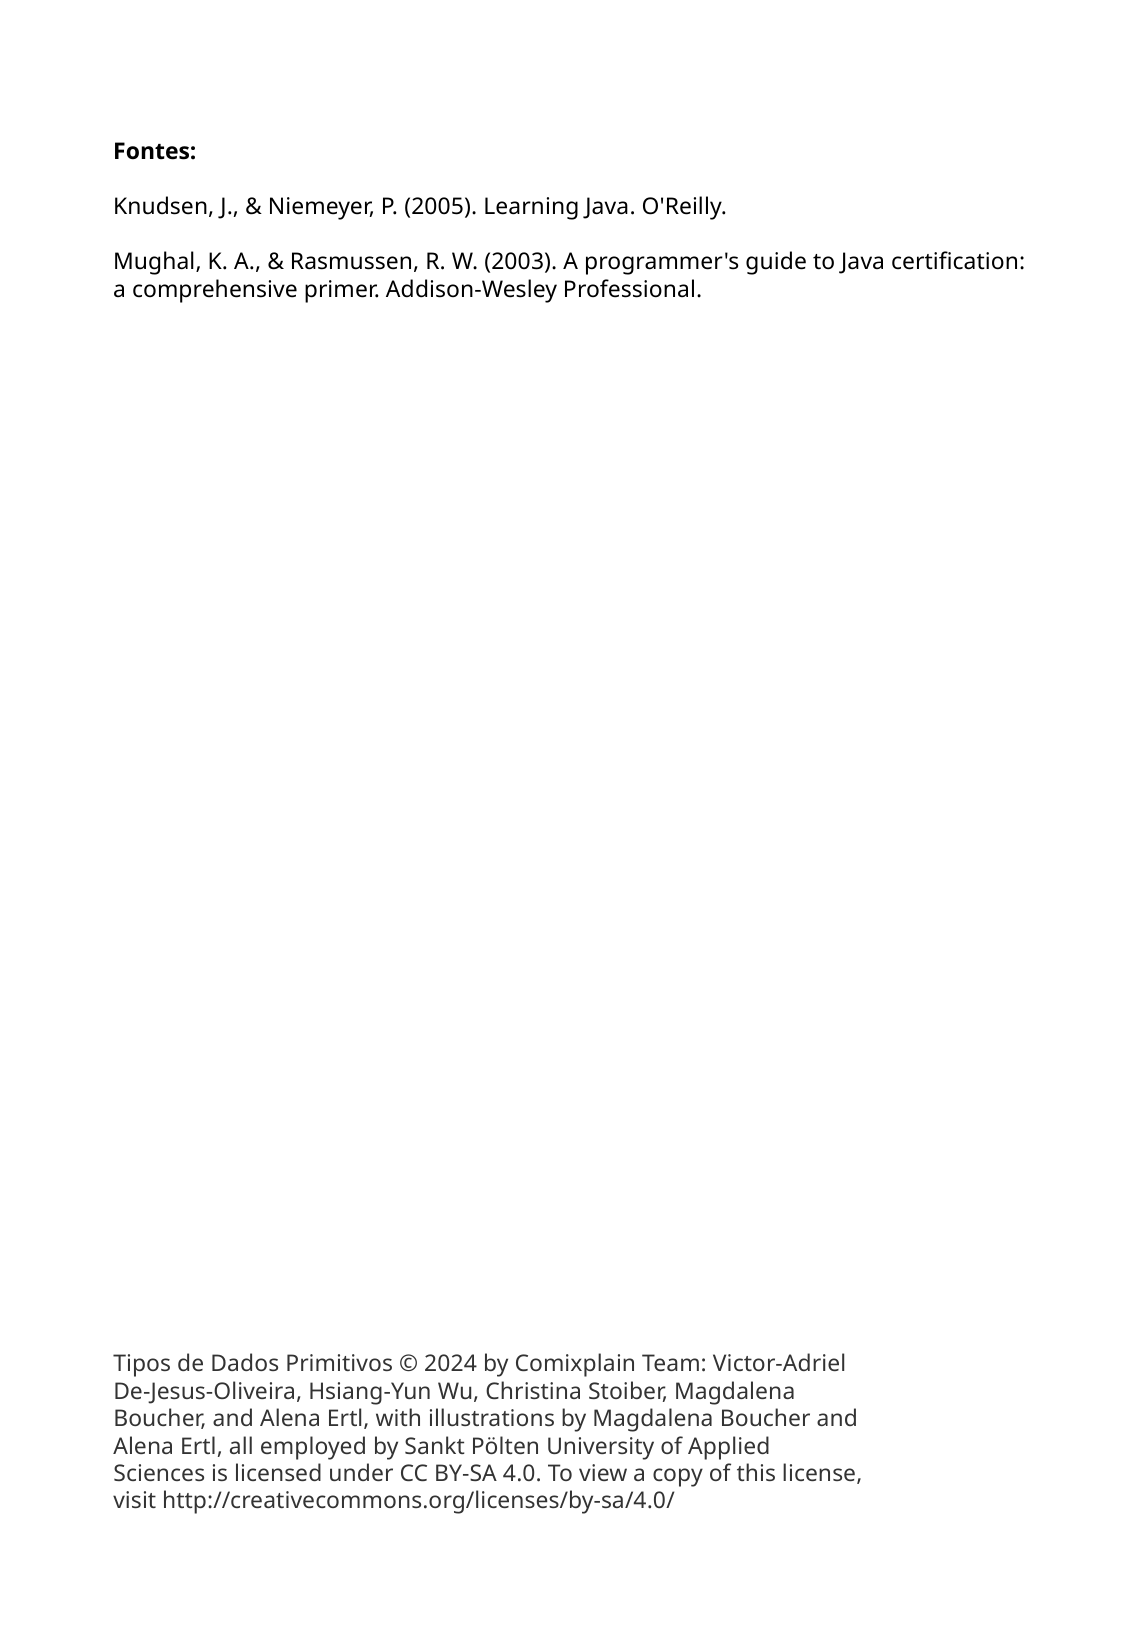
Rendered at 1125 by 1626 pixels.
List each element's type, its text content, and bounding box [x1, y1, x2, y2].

title Tipos de Dados Primitivos © 2024 by Comixplain Team: Victor-Adriel De-Jesus-Oliveira, Hsiang-Yun Wu, Christina Stoiber, Magdalena Boucher, and Alena Ertl, with illustrations by Magdalena Boucher and Alena Ertl, all employed by Sankt Pölten University of Applied Sciences is licensed under CC BY-SA 4.0. To view a copy of this license, visit http://creativecommons.org/licenses/by-sa/4.0/ [98, 1341, 896, 1625]
text_box Fontes: Knudsen, J., & Niemeyer, P. (2005). Learning Java. O'Reilly. Mughal, K. A., & Rasmussen, R. W. (2003). A programmer's guide to Java certification: a comprehensive primer. Addison-Wesley Professional. [98, 129, 1047, 310]
